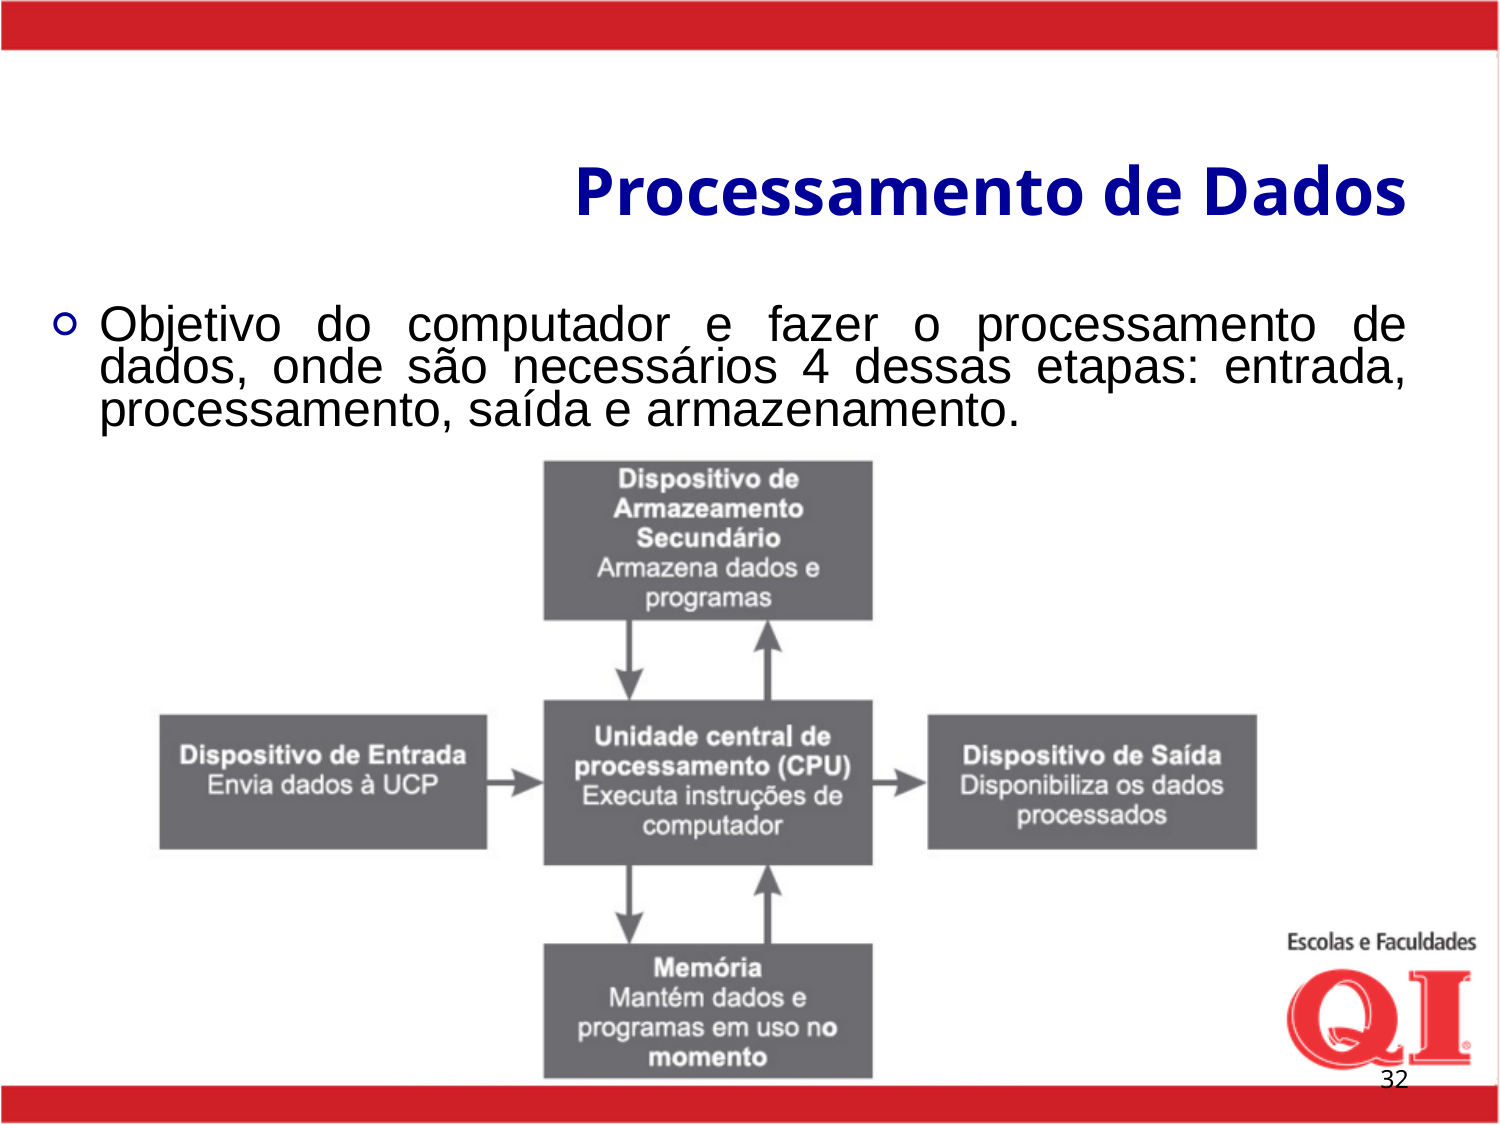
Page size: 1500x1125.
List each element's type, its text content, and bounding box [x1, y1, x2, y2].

title Processamento de Dados [224, 48, 1424, 236]
list Objetivo do computador e fazer o processamento de dados, onde são necessários 4 dessas etapas: entrada, processamento, saída e armazenamento. [29, 299, 1424, 1014]
slide_number ‹#› [1074, 1030, 1424, 1106]
picture [0, 0, 1500, 1125]
